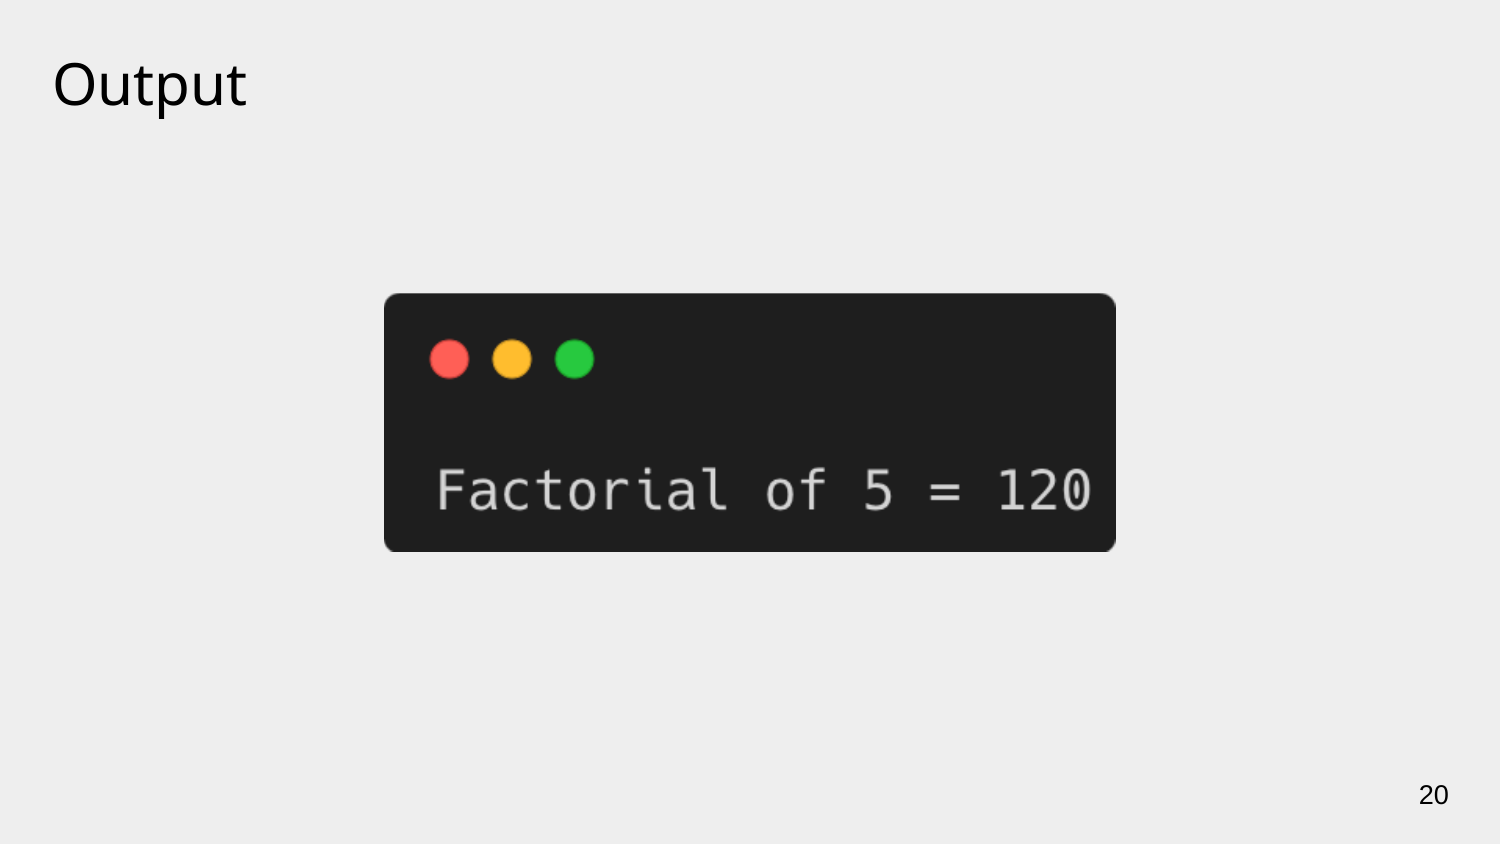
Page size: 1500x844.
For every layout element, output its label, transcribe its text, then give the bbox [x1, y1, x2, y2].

picture [384, 291, 1116, 552]
title Output [37, 32, 1477, 147]
slide_number ‹#› [1387, 762, 1480, 830]
